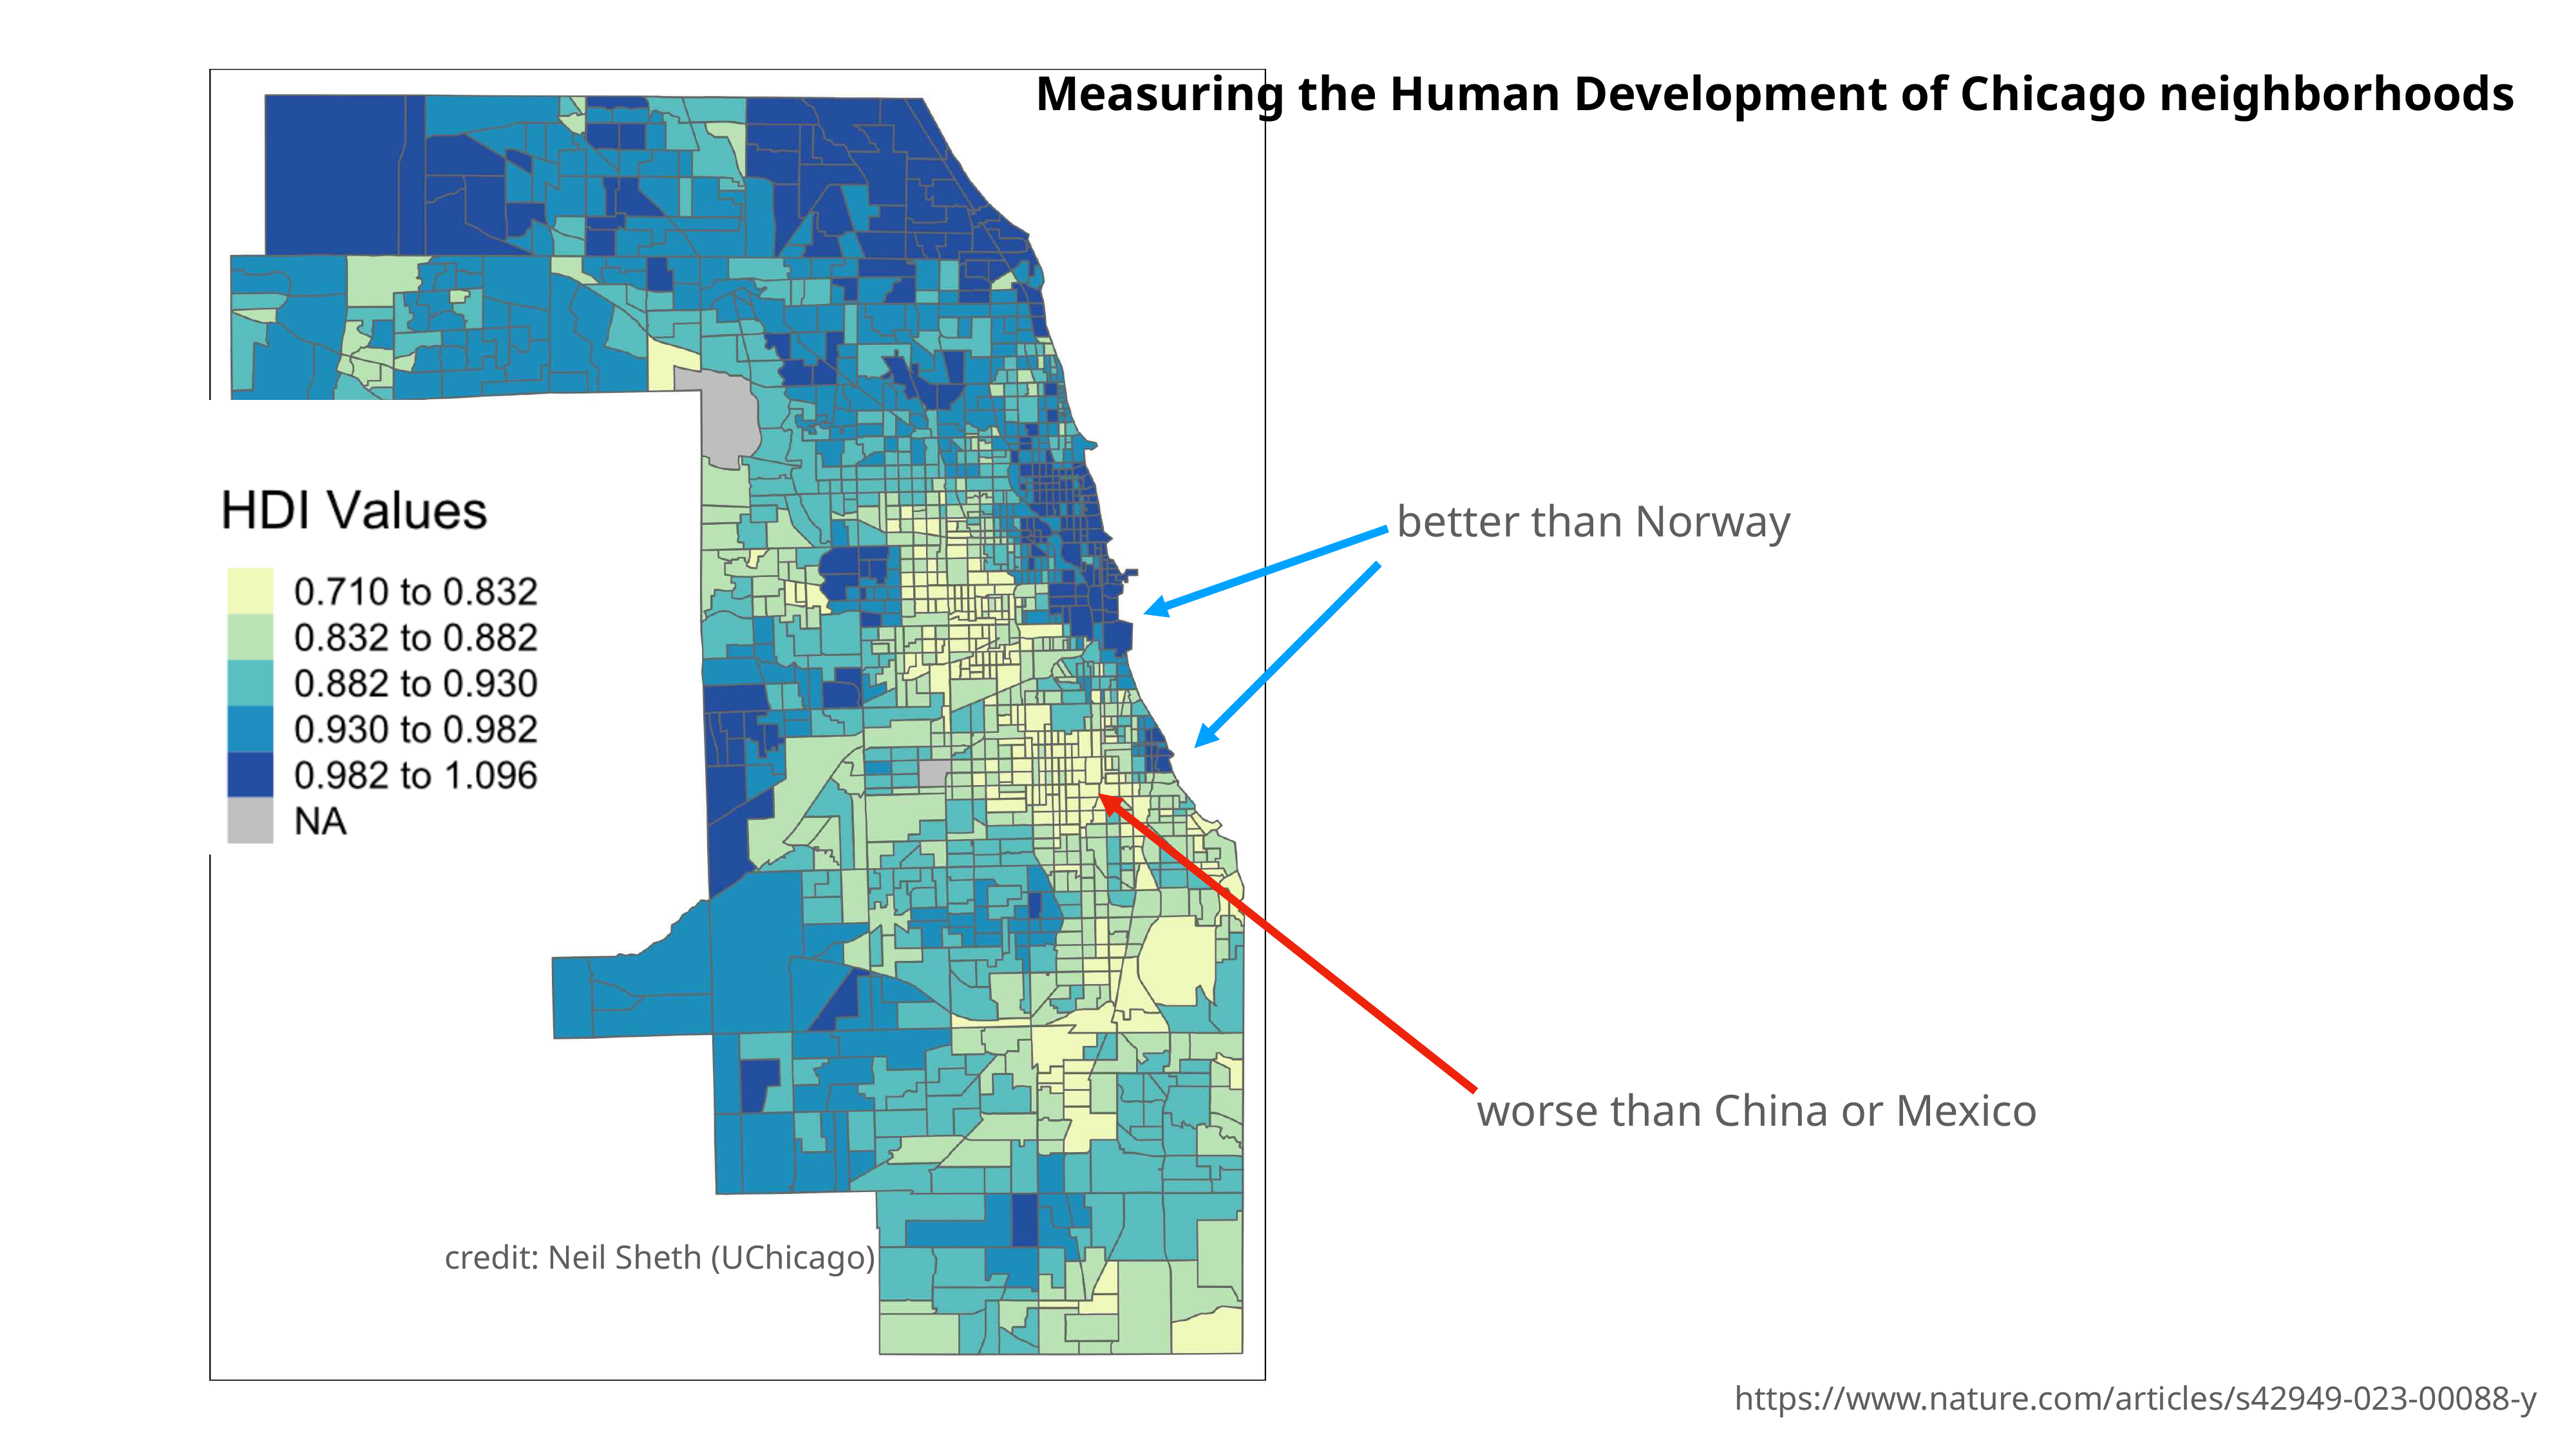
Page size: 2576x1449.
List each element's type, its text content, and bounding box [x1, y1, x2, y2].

text_box https://www.nature.com/articles/s42949-023-00088-y [1729, 1372, 2543, 1422]
text_box better than Norway [1391, 488, 1797, 551]
picture [136, 41, 1285, 1408]
text_box worse than China or Mexico [1472, 1077, 2045, 1141]
text_box Measuring the Human Development of Chicago neighborhoods [1285, 58, 2522, 126]
